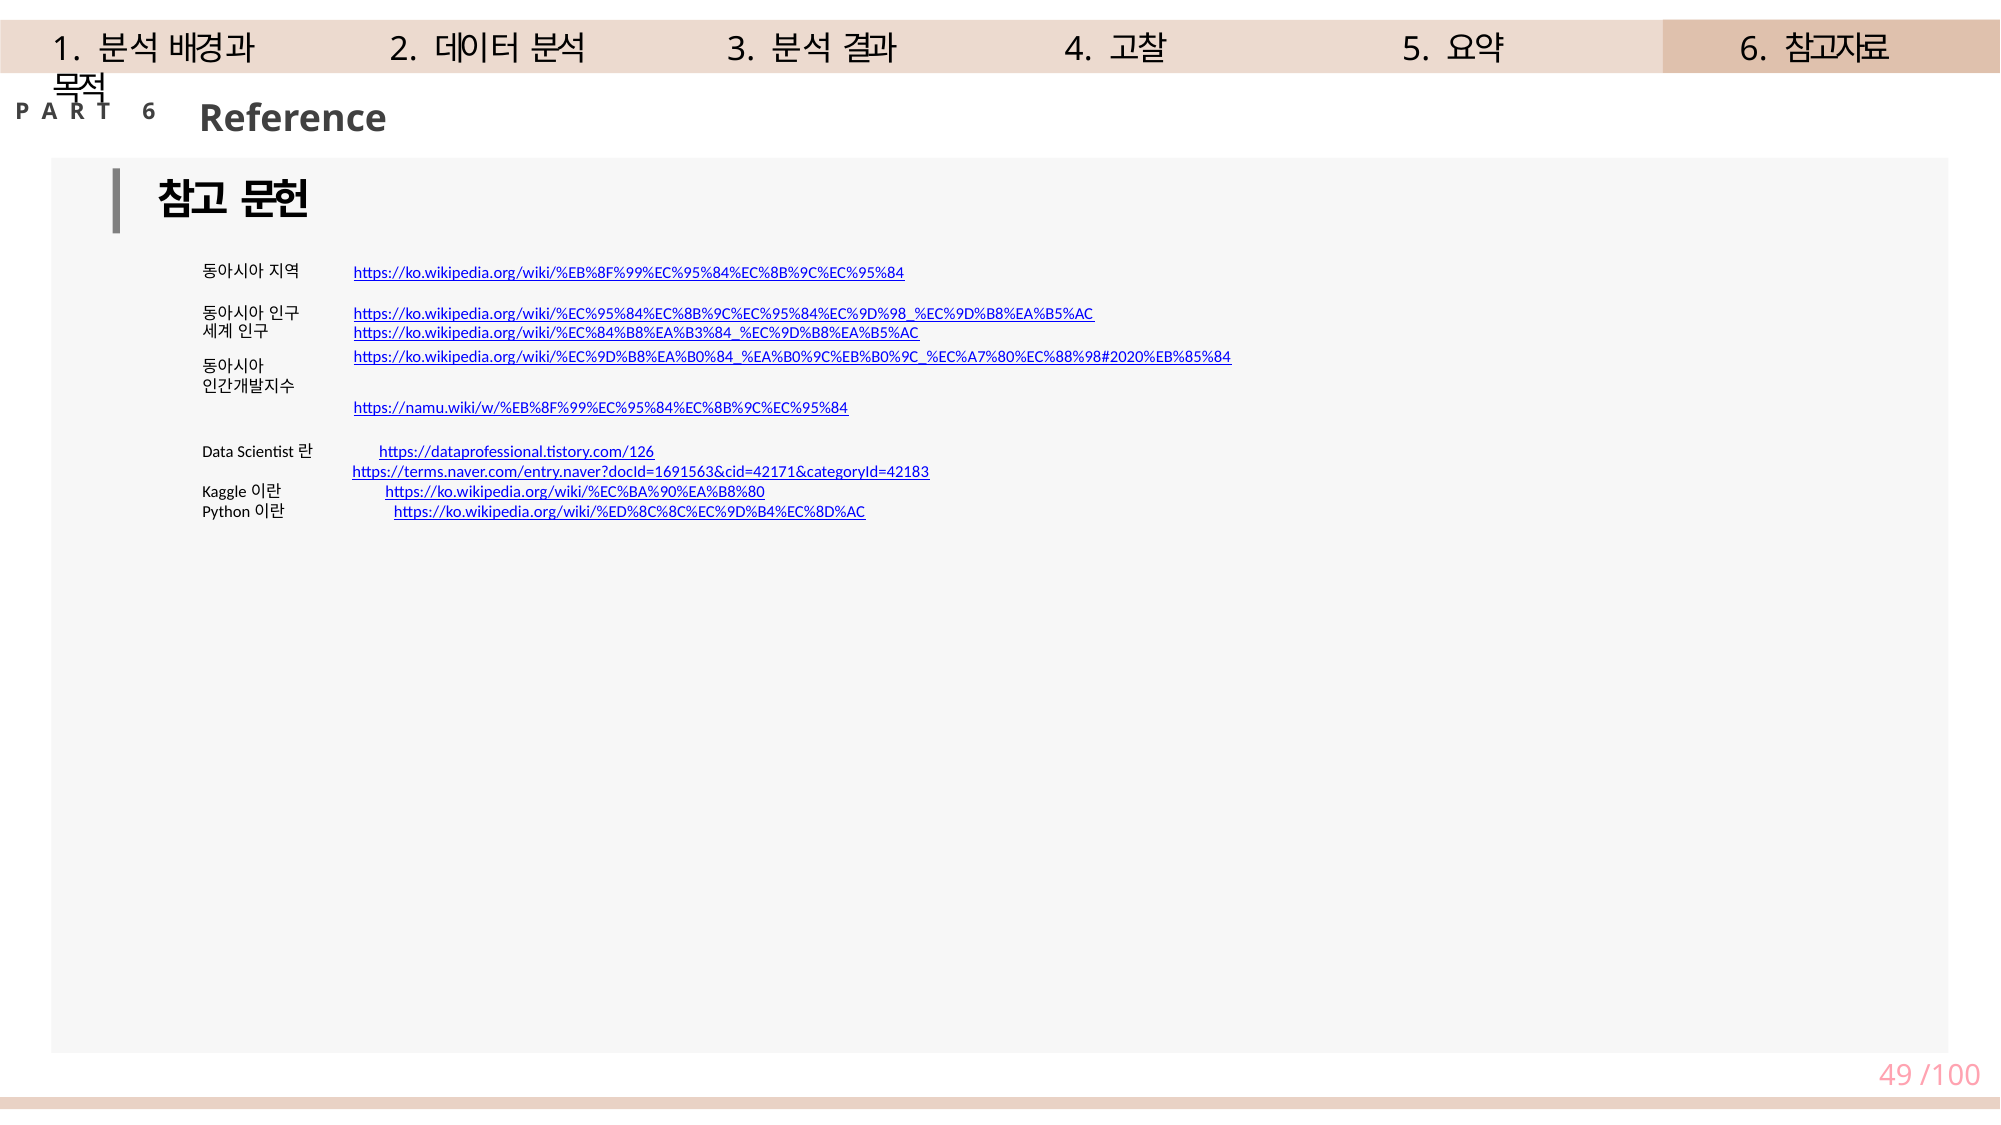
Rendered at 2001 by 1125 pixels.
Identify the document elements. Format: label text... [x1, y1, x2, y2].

text_box 동아시아 인간개발지수 [187, 348, 340, 404]
slide_number 49 /100 [1850, 1056, 1982, 1092]
text_box 동아시아 인구 [187, 295, 340, 313]
text_box P A R T 6 [12, 94, 157, 124]
text_box 세계 인구 [187, 313, 340, 348]
text_box https://namu.wiki/w/%EB%8F%99%EC%95%84%EC%8B%9C%EC%95%84 [338, 389, 951, 425]
text_box Reference [196, 91, 1803, 139]
text_box Data Scientist란 https://dataprofessional.tistory.com/126 https://terms.naver.com/entry.naver?docId=1691563&cid=42171&categoryId=42183 Kaggle이란 https://ko.wikipedia.org/wiki/%EC%BA%90%EA%B8%80 Python이란 https://ko.wikipedia.org/wiki/%ED%8C%8C%EC%9D%B4%EC%8D%AC [187, 433, 2000, 549]
text_box 6. 참고자료 [1737, 25, 1998, 68]
text_box 참고 문헌 [155, 170, 350, 223]
text_box [51, 157, 1949, 1053]
text_box https://ko.wikipedia.org/wiki/%EC%9D%B8%EA%B0%84_%EA%B0%9C%EB%B0%9C_%EC%A7%80%EC%88%98#2020%EB%85%84 [340, 338, 1505, 374]
text_box 1. 분석 배경과 목적 [49, 25, 310, 107]
text_box 5. 요약 [1399, 25, 1660, 68]
text_box 4. 고찰 [1062, 25, 1323, 68]
text_box https://ko.wikipedia.org/wiki/%EC%95%84%EC%8B%9C%EC%95%84%EC%9D%98_%EC%9D%B8%EA%B5%AC [340, 295, 1340, 314]
text_box 2. 데이터 분석 [387, 25, 648, 68]
text_box https://ko.wikipedia.org/wiki/%EC%84%B8%EA%B3%84_%EC%9D%B8%EA%B5%AC [338, 314, 1340, 349]
text_box https://ko.wikipedia.org/wiki/%EB%8F%99%EC%95%84%EC%8B%9C%EC%95%84 [338, 254, 1693, 289]
text_box 3. 분석 결과 [724, 25, 985, 68]
text_box 동아시아 지역 [187, 253, 340, 289]
text_box [1662, 19, 2000, 73]
text_box [110, 166, 122, 235]
